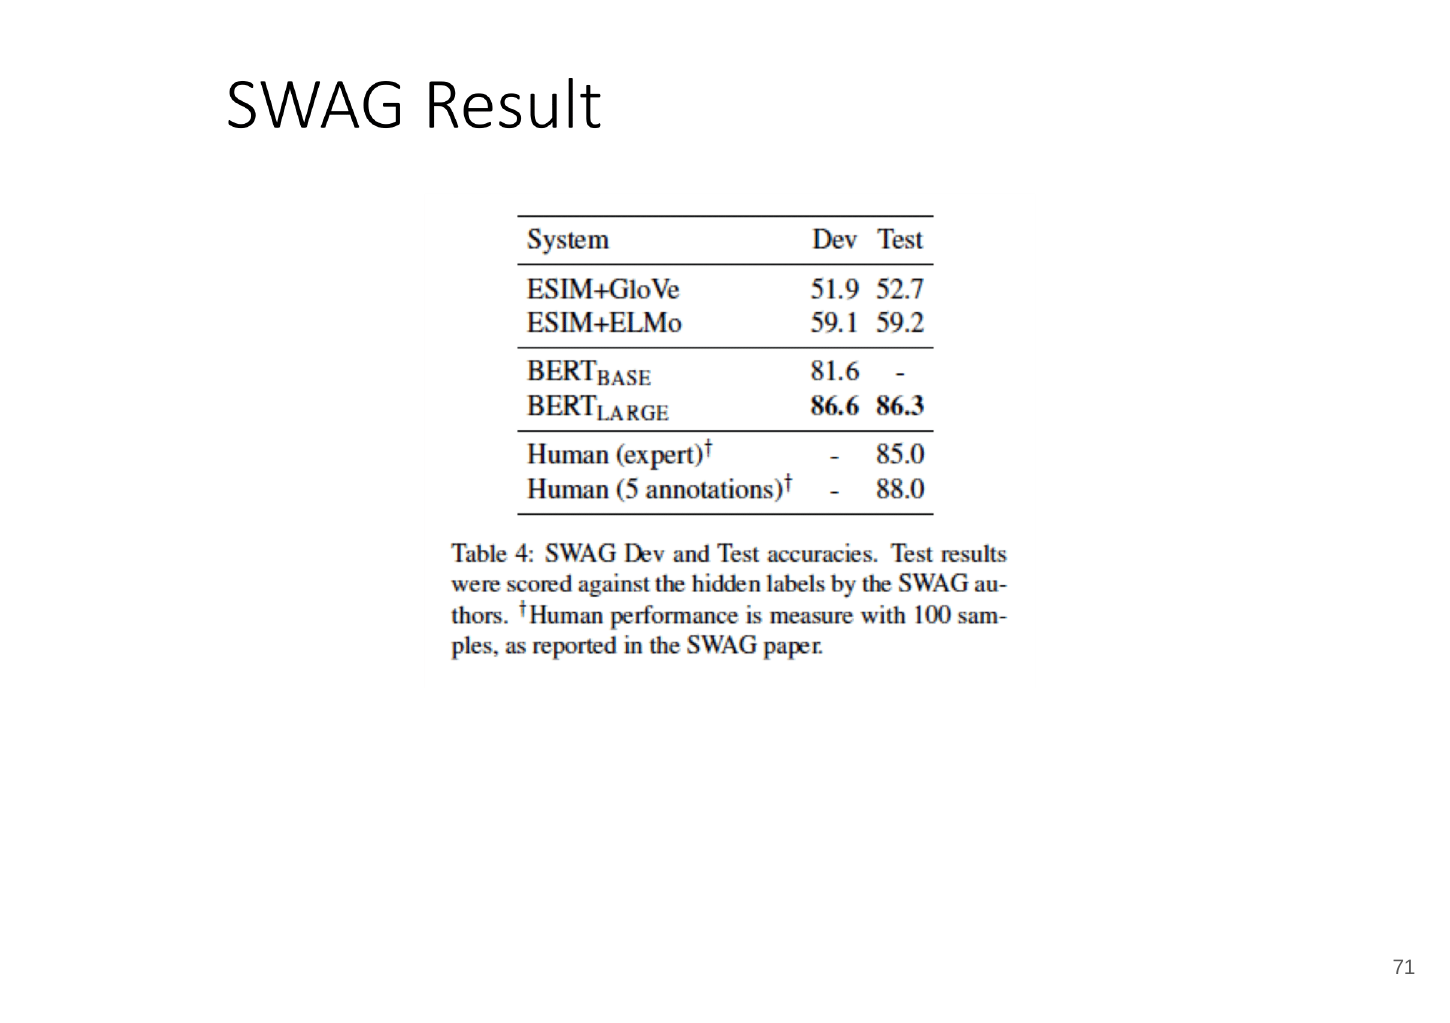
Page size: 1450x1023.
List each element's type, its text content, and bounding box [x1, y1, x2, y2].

picture [146, 0, 1304, 816]
slide_number 71 [1343, 927, 1431, 1006]
